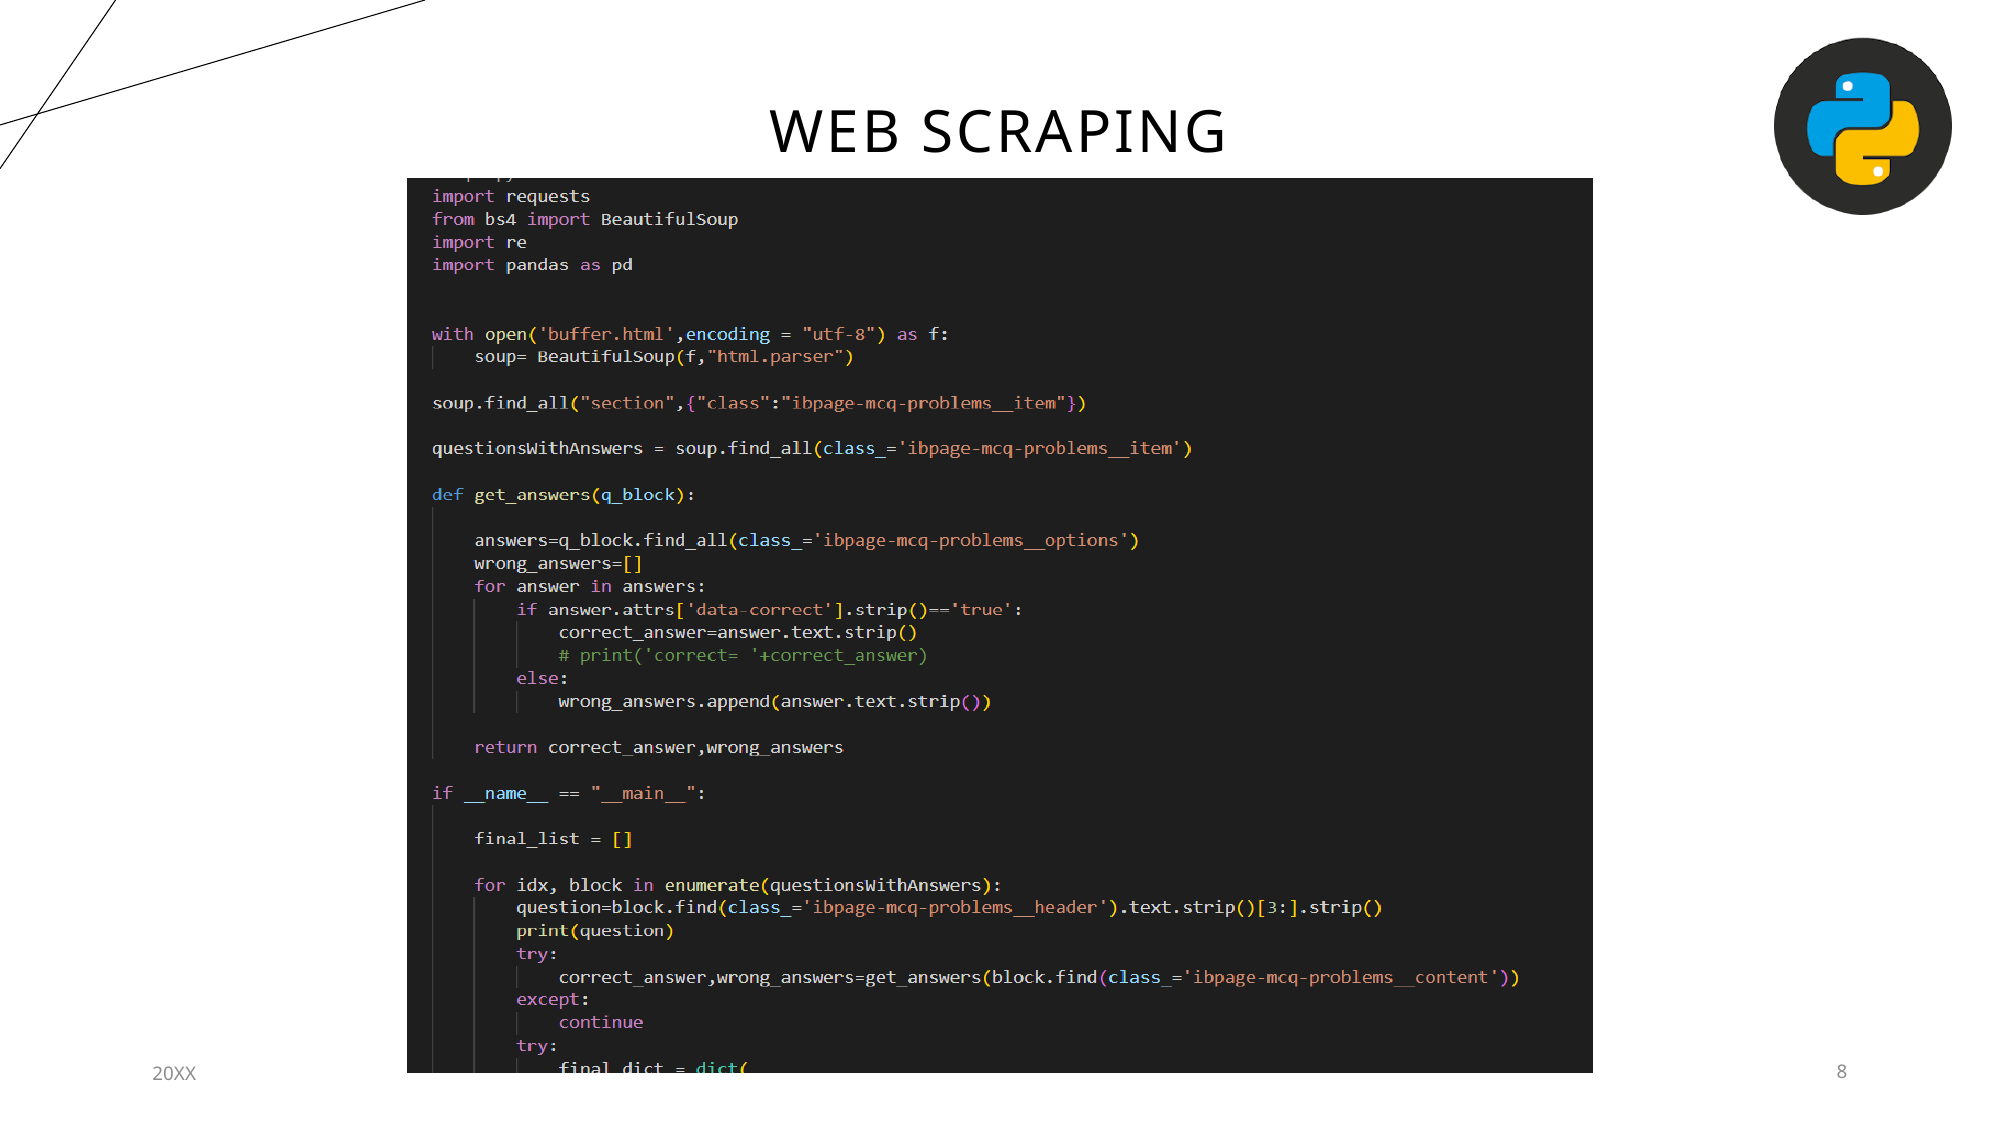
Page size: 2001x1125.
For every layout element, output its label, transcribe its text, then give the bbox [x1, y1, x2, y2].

title Web scraping [137, 59, 1863, 278]
slide_number 20XX [137, 1042, 588, 1103]
picture [407, 178, 1593, 1073]
slide_number 8 [1412, 1042, 1863, 1103]
picture [1749, 12, 1976, 239]
